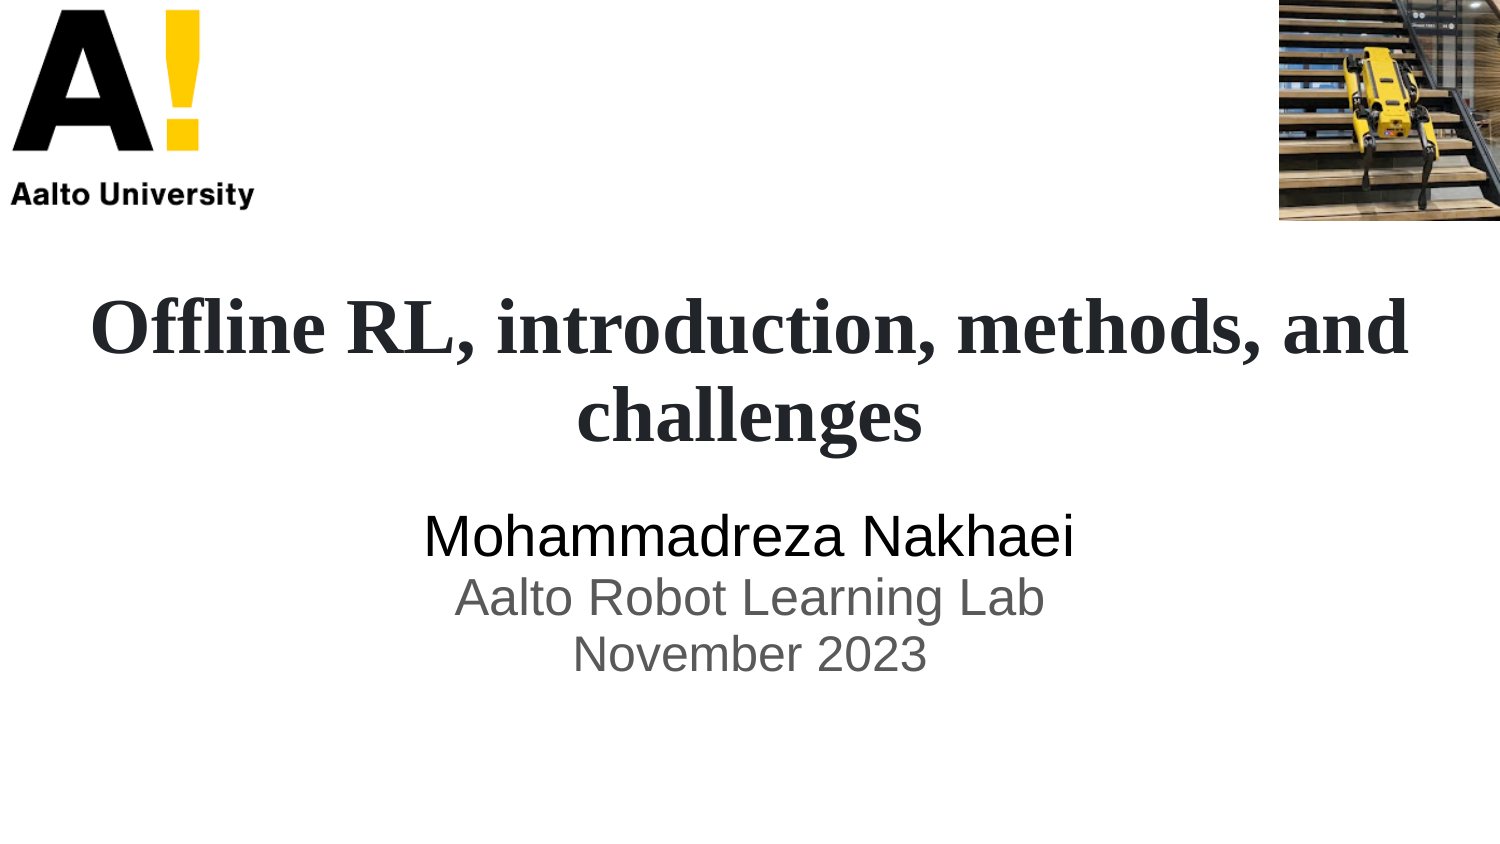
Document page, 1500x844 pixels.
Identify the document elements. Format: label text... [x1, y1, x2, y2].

subtitle Mohammadreza Nakhaei Aalto Robot Learning Lab November 2023 [51, 488, 1449, 741]
title Offline RL, introduction, methods, and challenges [51, 252, 1449, 474]
picture [1278, 0, 1500, 222]
picture [0, 0, 266, 222]
